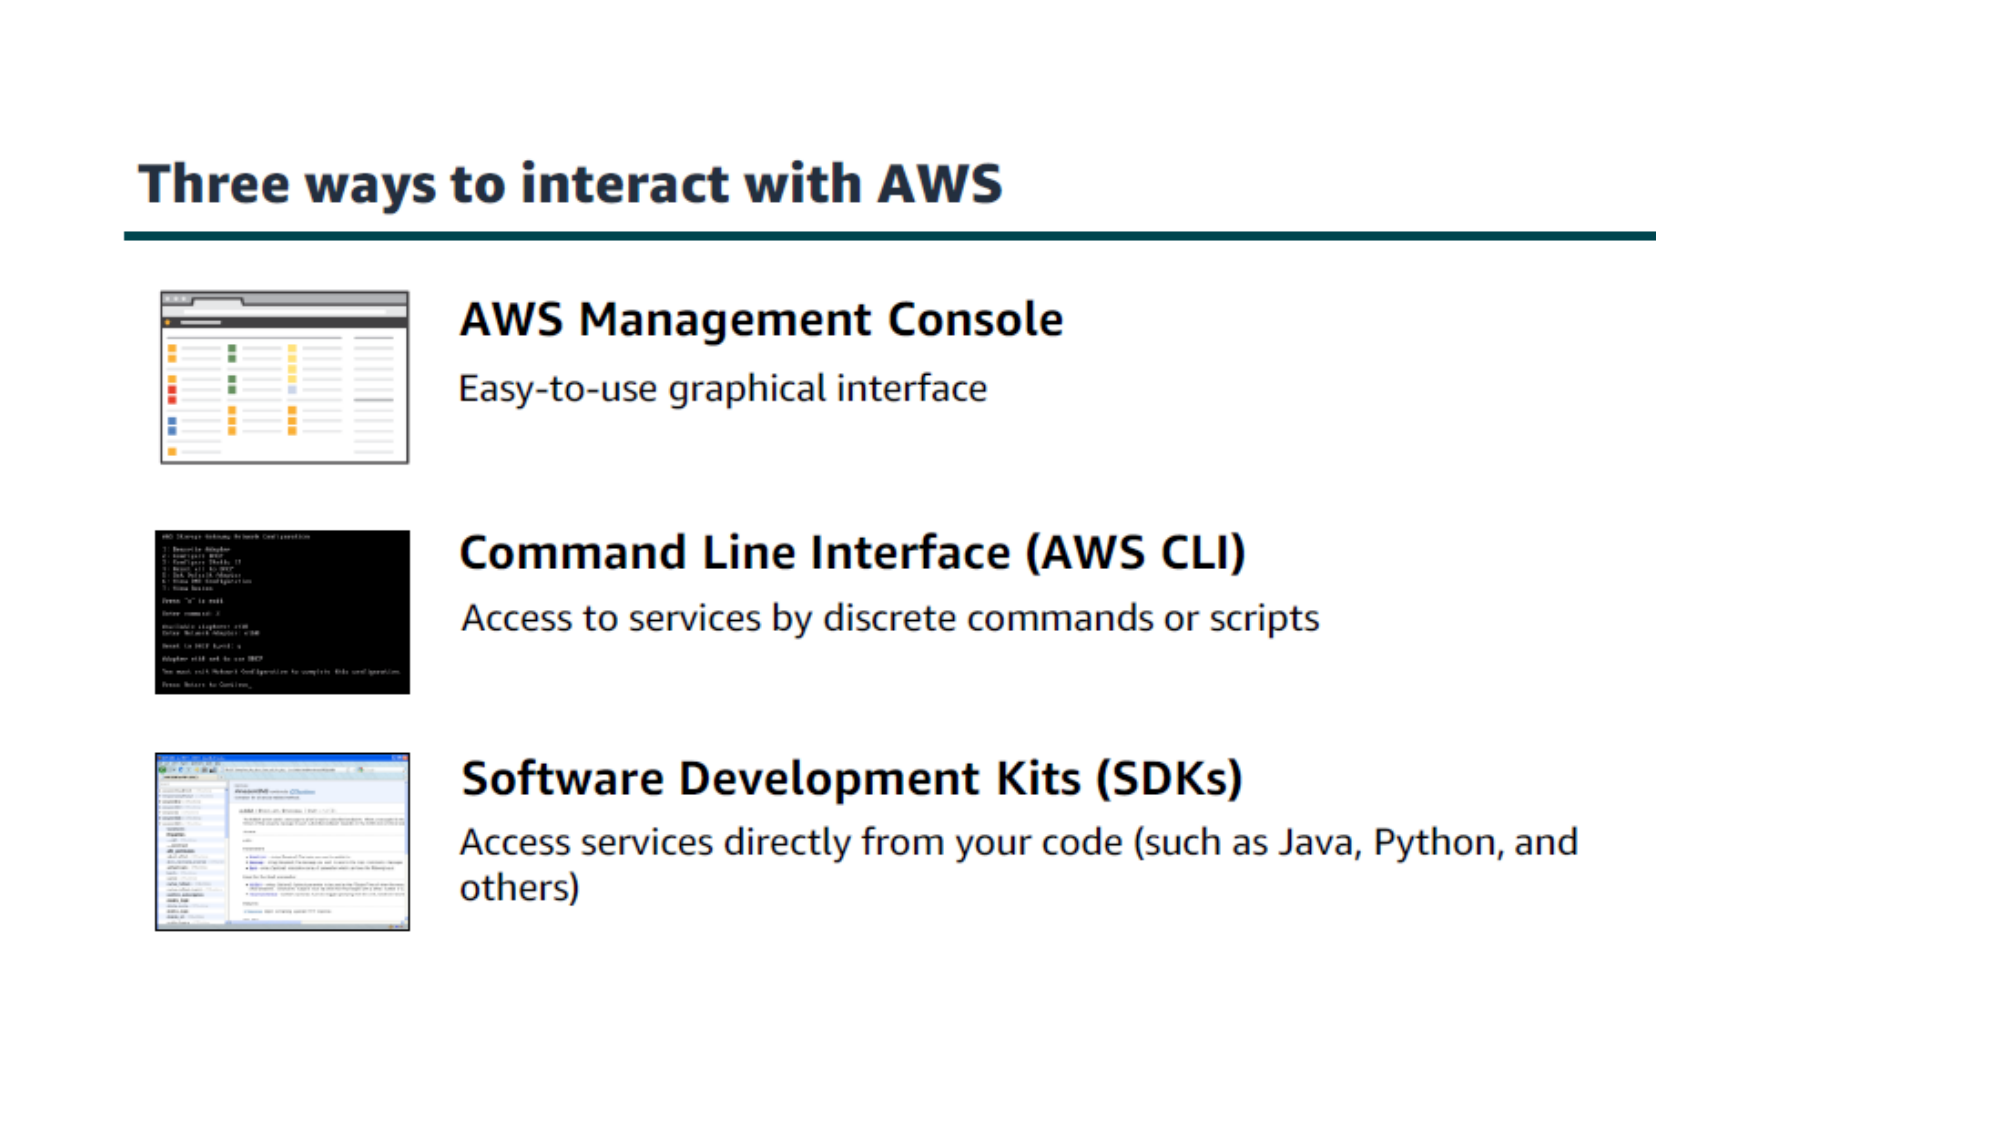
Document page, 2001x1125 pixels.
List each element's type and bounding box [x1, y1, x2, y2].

picture [99, 128, 1656, 948]
